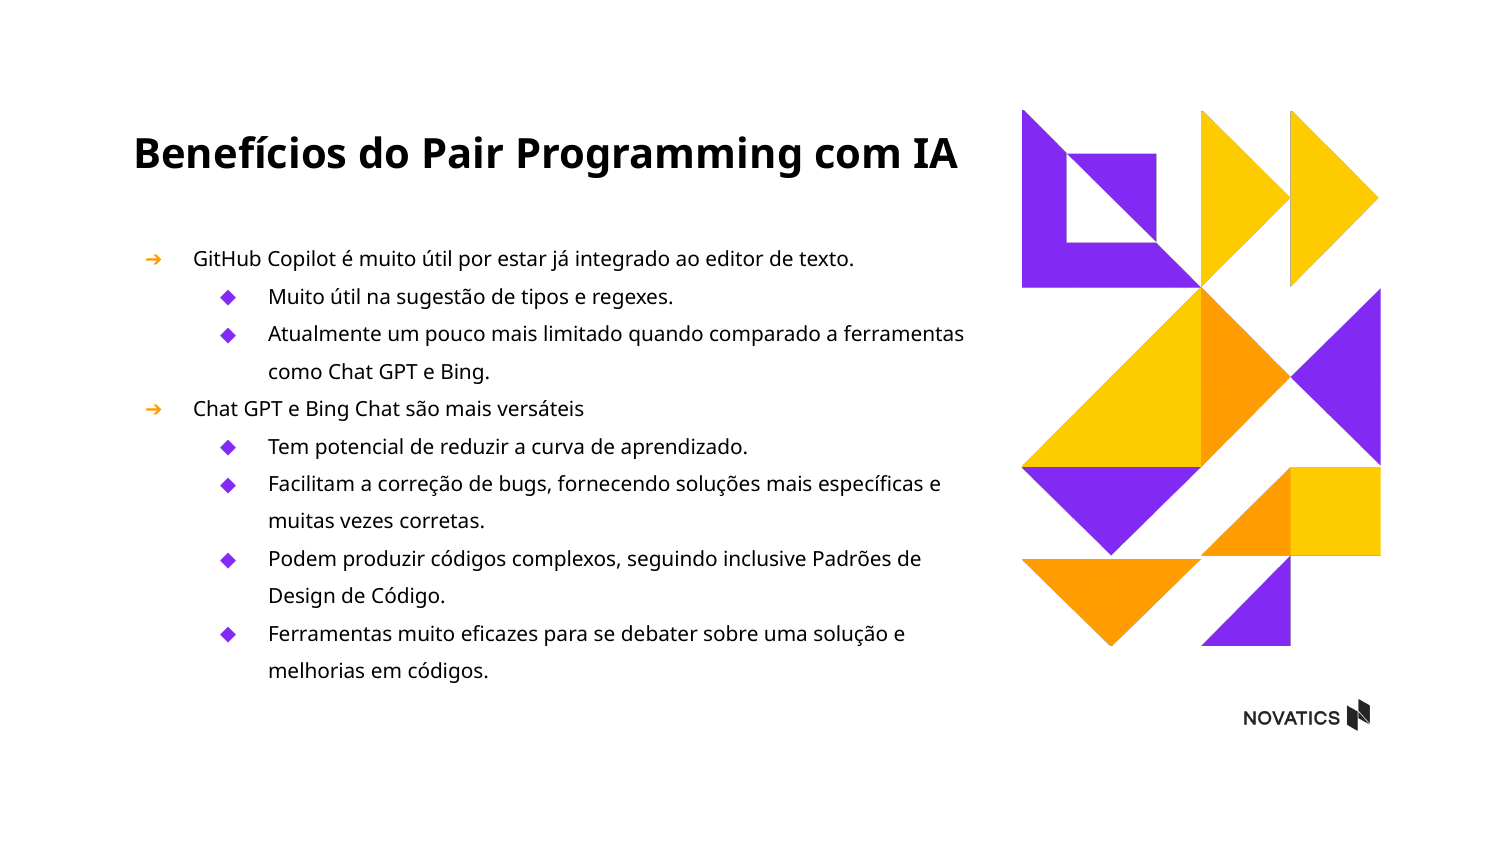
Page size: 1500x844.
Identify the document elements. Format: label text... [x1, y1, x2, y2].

title Benefícios do Pair Programming com IA [118, 108, 1058, 196]
list GitHub Copilot é muito útil por estar já integrado ao editor de texto. Muito útil na sugestão de tipos e regexes. Atualmente um pouco mais limitado quando comparado a ferramentas como Chat GPT e Bing. Chat GPT e Bing Chat são mais versáteis Tem potencial de reduzir a curva de aprendizado. Facilitam a correção de bugs, fornecendo soluções mais específicas e muitas vezes corretas. Podem produzir códigos complexos, seguindo inclusive Padrões de Design de Código. Ferramentas muito eficazes para se debater sobre uma solução e melhorias em códigos. [118, 218, 998, 724]
picture [1233, 693, 1381, 737]
picture [1022, 110, 1381, 646]
